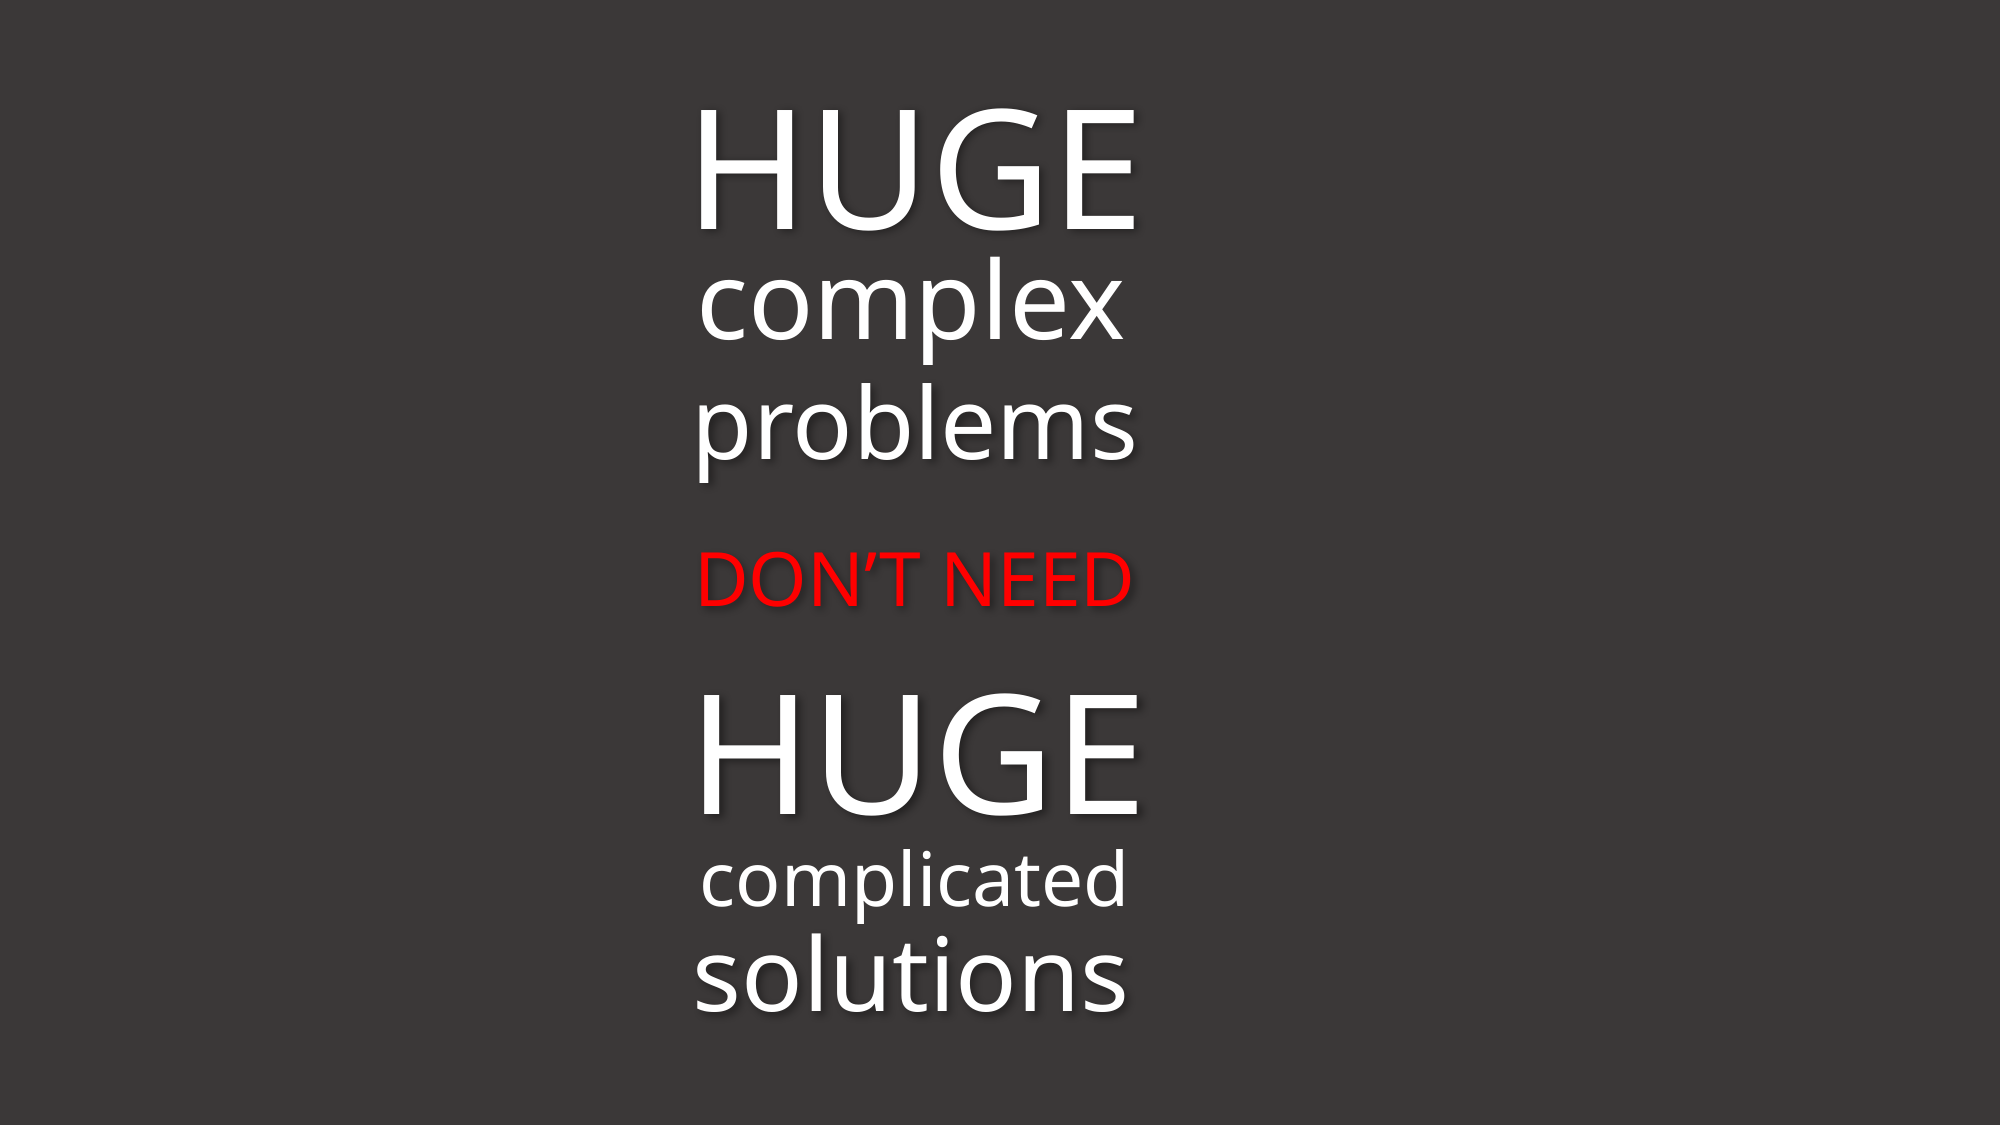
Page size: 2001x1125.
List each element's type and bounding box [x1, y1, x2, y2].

text_box [496, 37, 1333, 1056]
